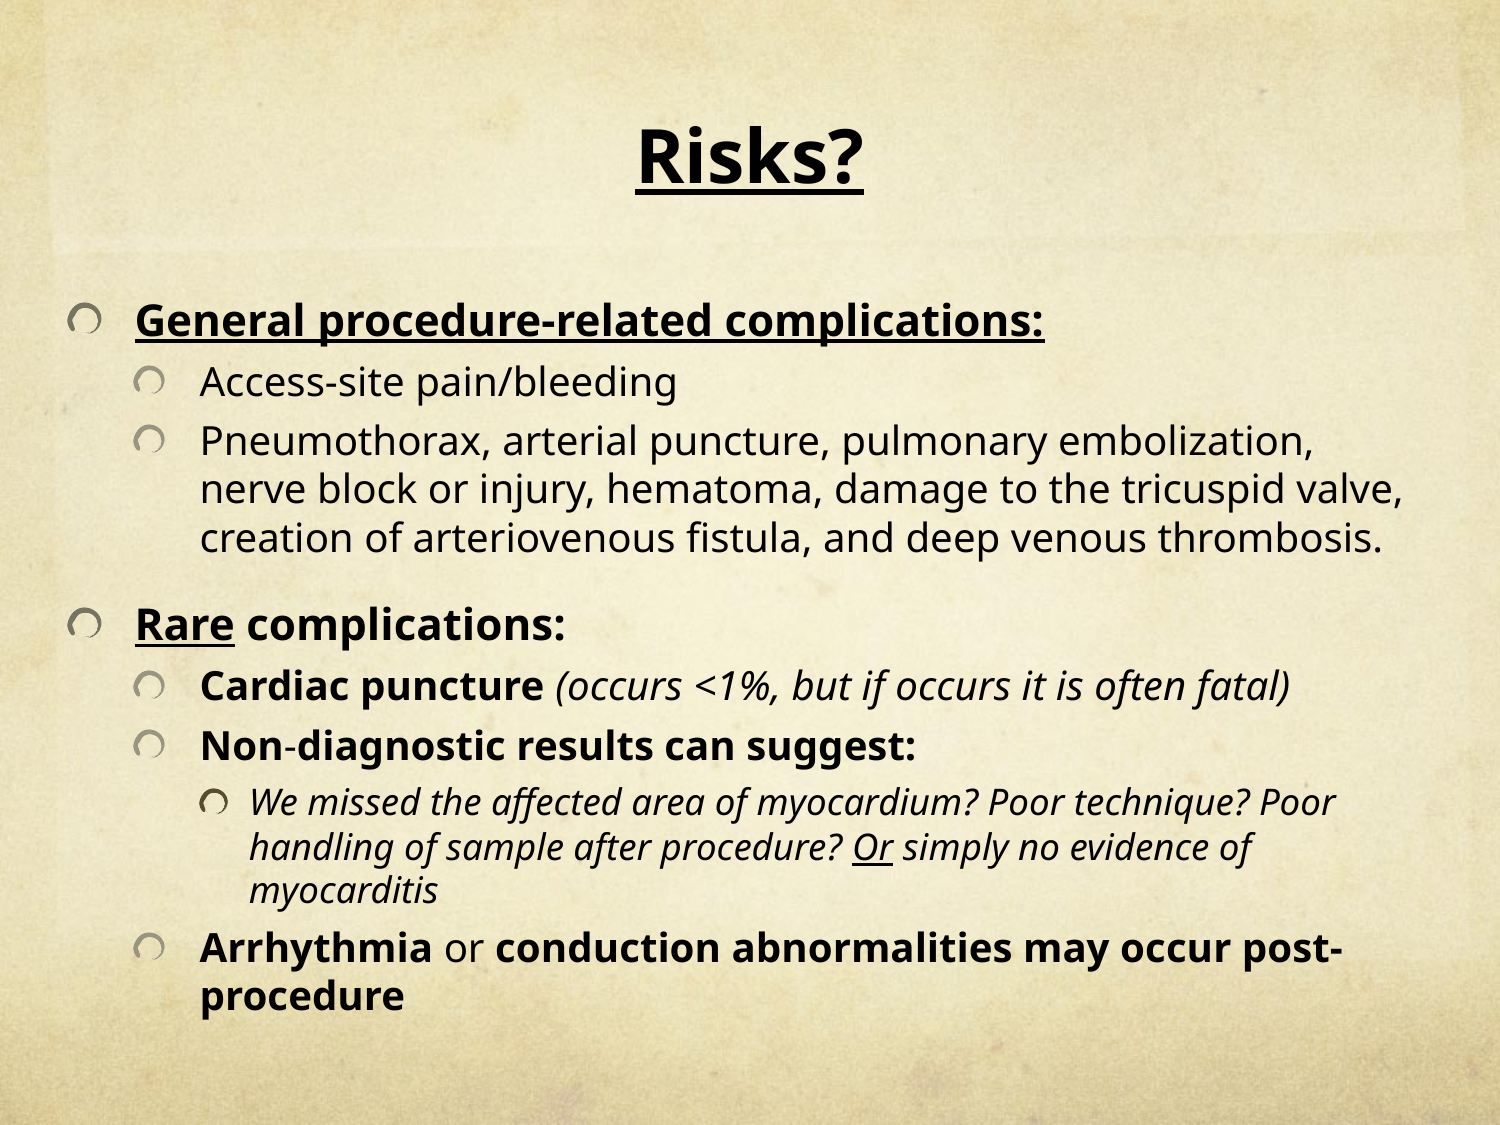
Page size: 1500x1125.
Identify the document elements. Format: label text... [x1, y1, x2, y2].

title Risks? [52, 82, 1447, 225]
picture [0, 0, 1500, 1125]
list General procedure-related complications: Access-site pain/bleeding Pneumothorax, arterial puncture, pulmonary embolization, nerve block or injury, hematoma, damage to the tricuspid valve, creation of arteriovenous fistula, and deep venous thrombosis. Rare complications: Cardiac puncture (occurs <1%, but if occurs it is often fatal) Non-diagnostic results can suggest: We missed the affected area of myocardium? Poor technique? Poor handling of sample after procedure? Or simply no evidence of myocarditis Arrhythmia or conduction abnormalities may occur post-procedure [52, 284, 1447, 1060]
